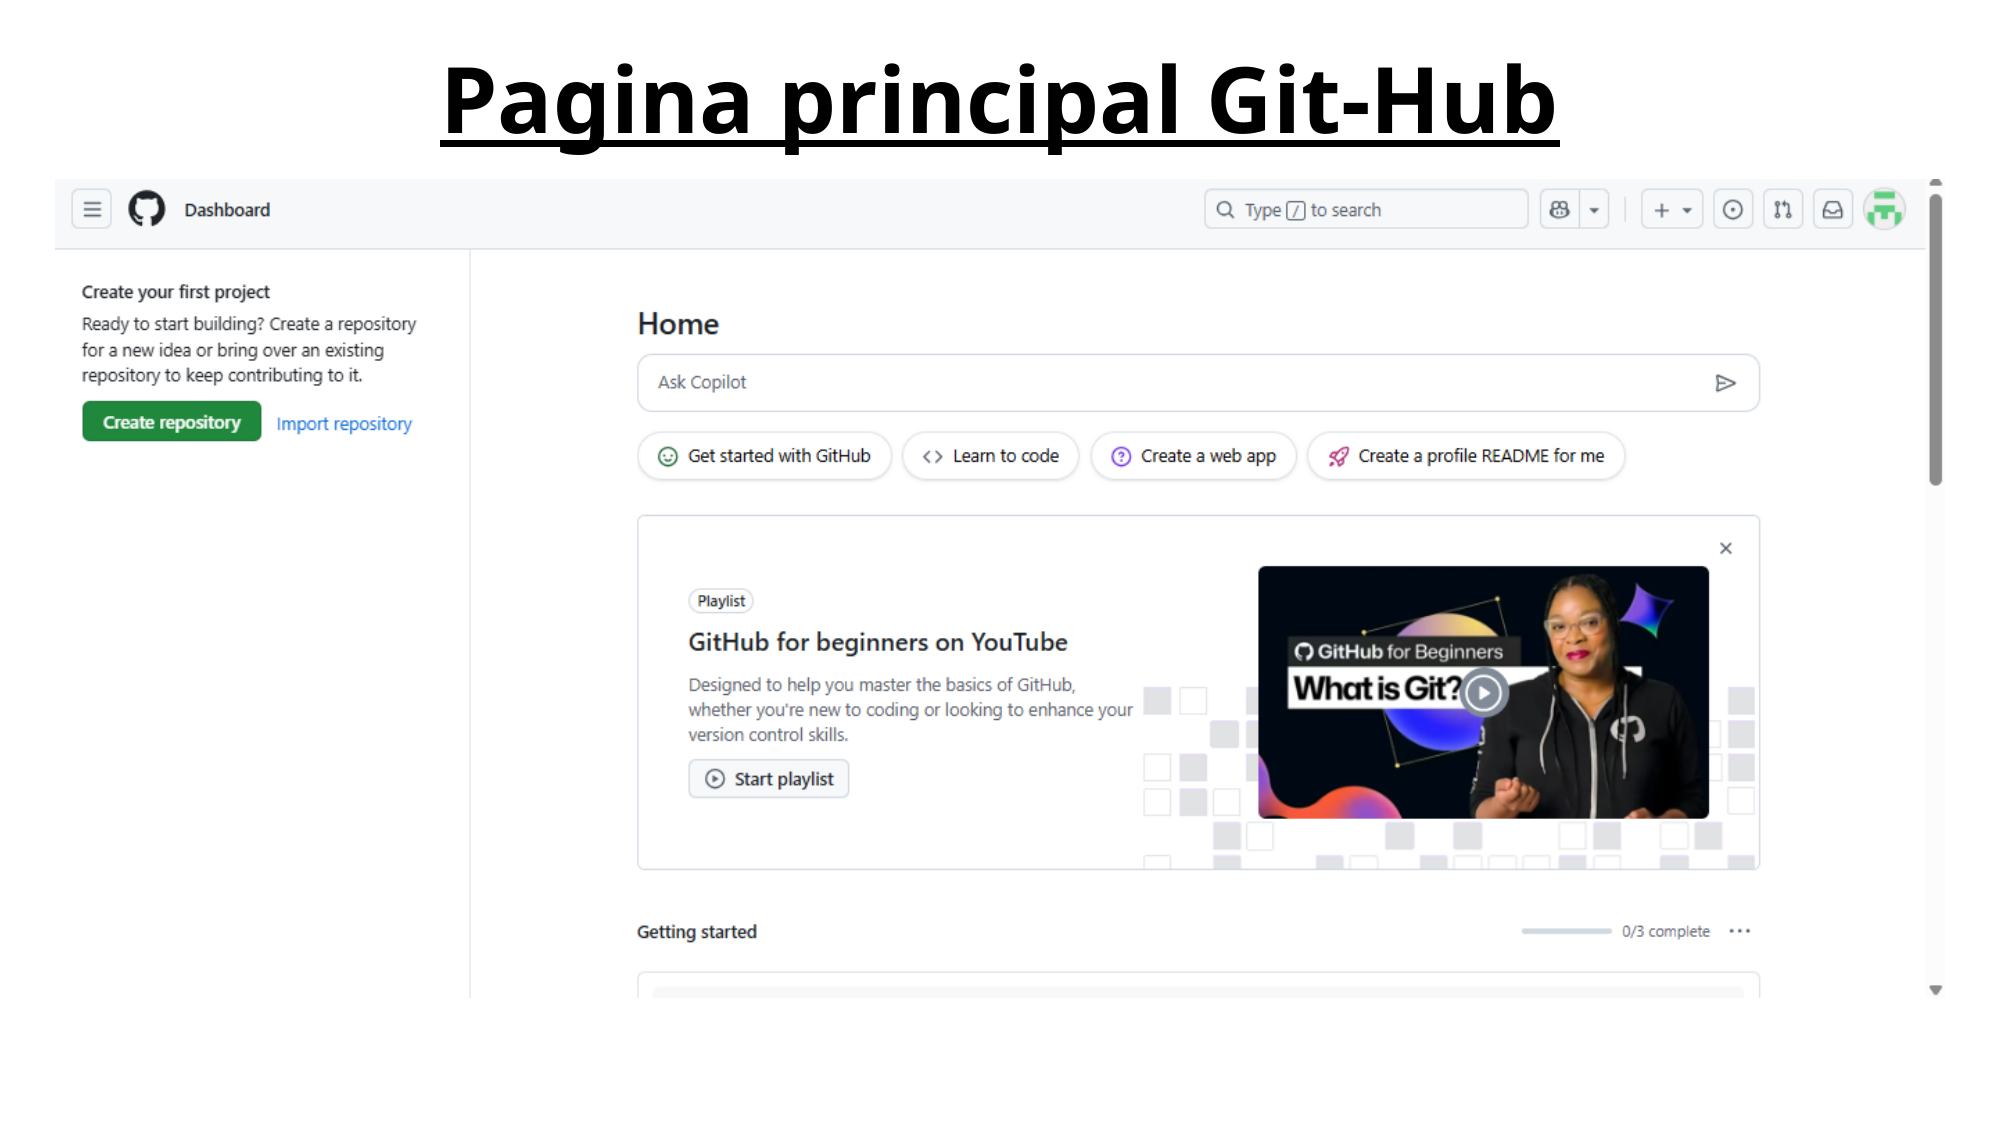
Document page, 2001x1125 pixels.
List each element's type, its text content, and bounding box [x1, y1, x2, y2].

text_box Pagina principal Git-Hub [137, 46, 1863, 179]
picture [55, 179, 1945, 998]
